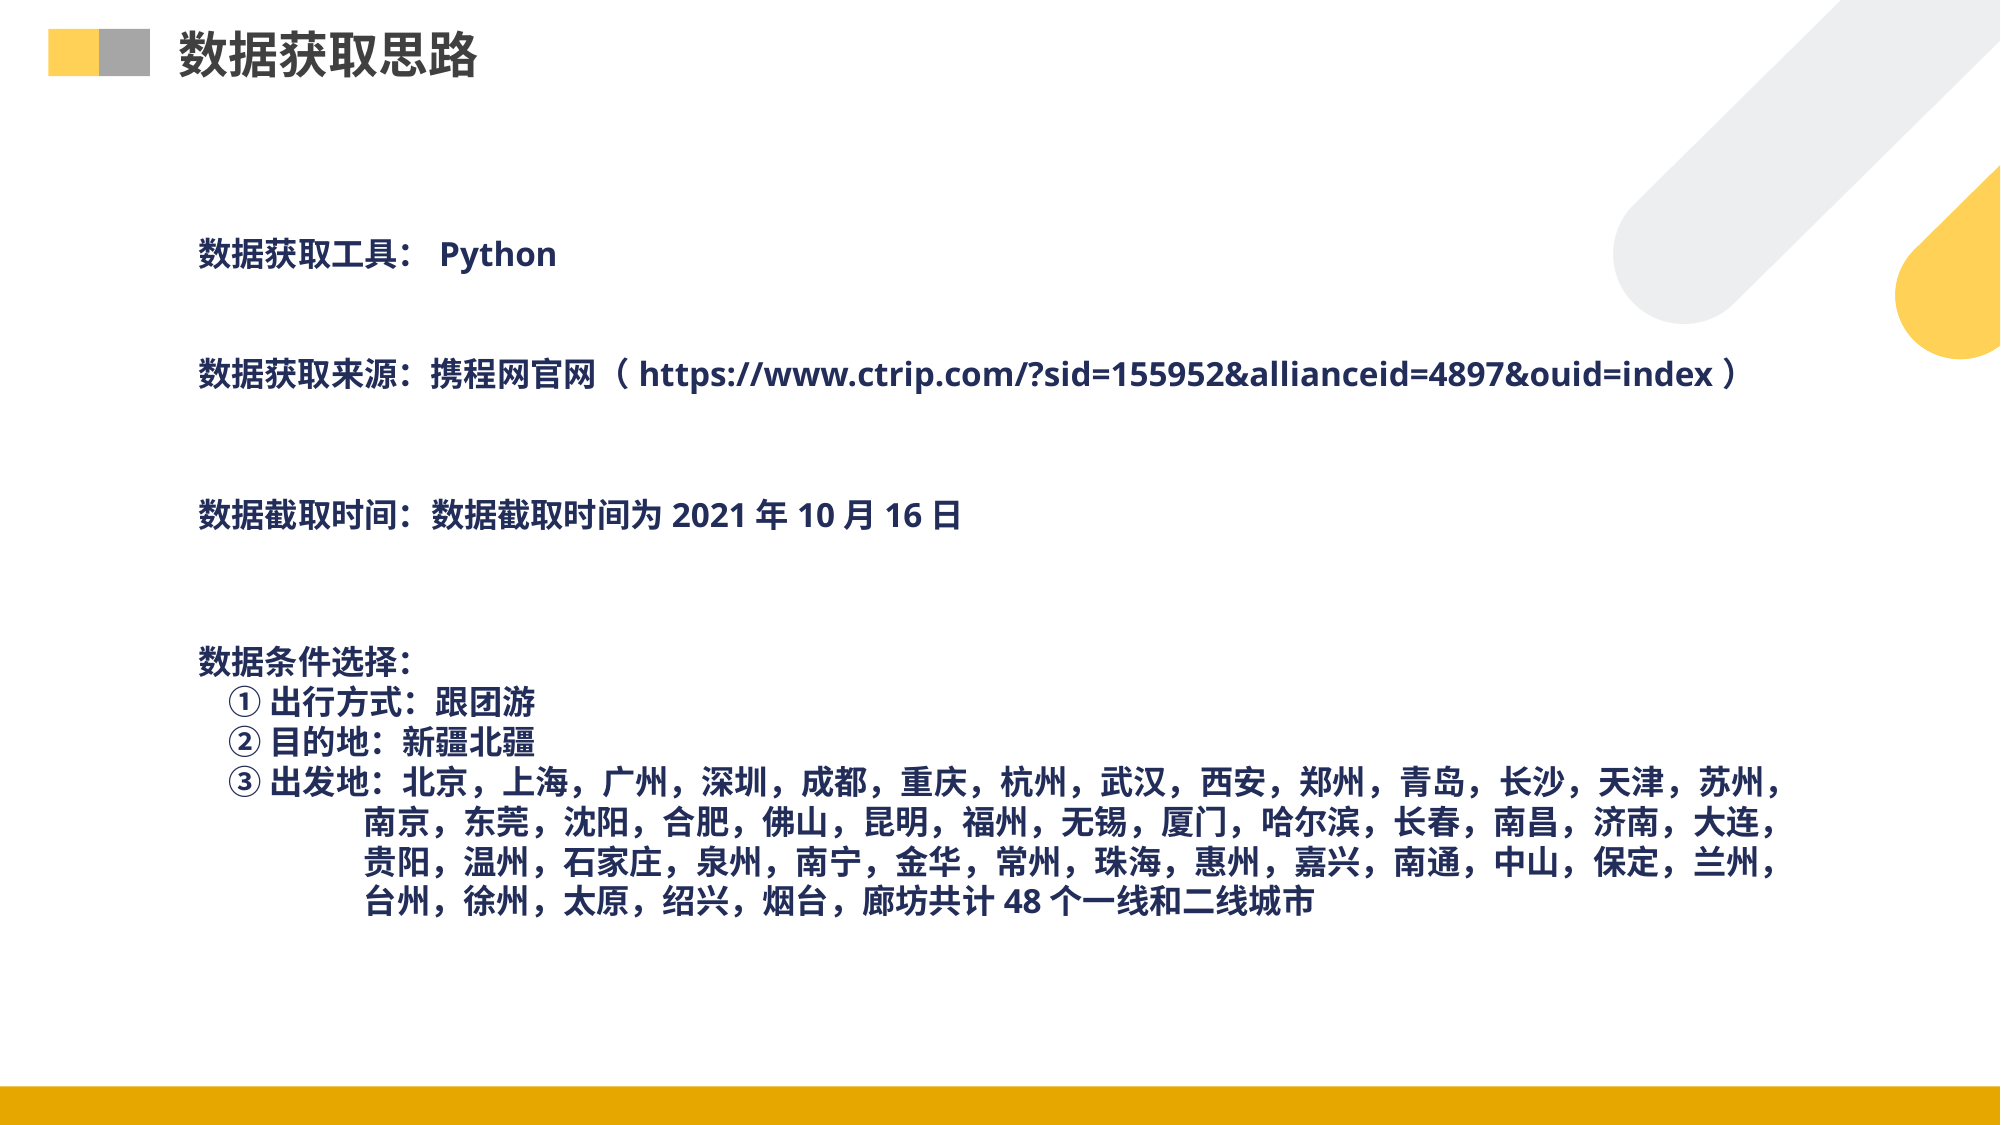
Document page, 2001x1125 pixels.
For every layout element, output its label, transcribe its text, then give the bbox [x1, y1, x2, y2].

text_box 数据获取来源：携程网官网（https://www.ctrip.com/?sid=155952&allianceid=4897&ouid=index） [198, 352, 1802, 393]
text_box 数据截取时间：数据截取时间为2021年10月16日 [198, 494, 1814, 535]
text_box 数据获取工具：Python [198, 232, 1606, 273]
text_box 数据条件选择： ①出行方式：跟团游 ②目的地：新疆北疆 ③出发地：北京，上海，广州，深圳，成都，重庆，杭州，武汉，西安，郑州，青岛，长沙，天津，苏州， 南京，东莞，沈阳，合肥，佛山，昆明，福州，无锡，厦门，哈尔滨，长春，南昌，济南，大连， 贵阳，温州，石家庄，泉州，南宁，金华，常州，珠海，惠州，嘉兴，南通，中山，保定，兰州， 台州，徐州，太原，绍兴，烟台，廊坊共计48个一线和二线城市 [198, 641, 1814, 921]
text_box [1606, 0, 2000, 366]
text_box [48, 15, 623, 89]
